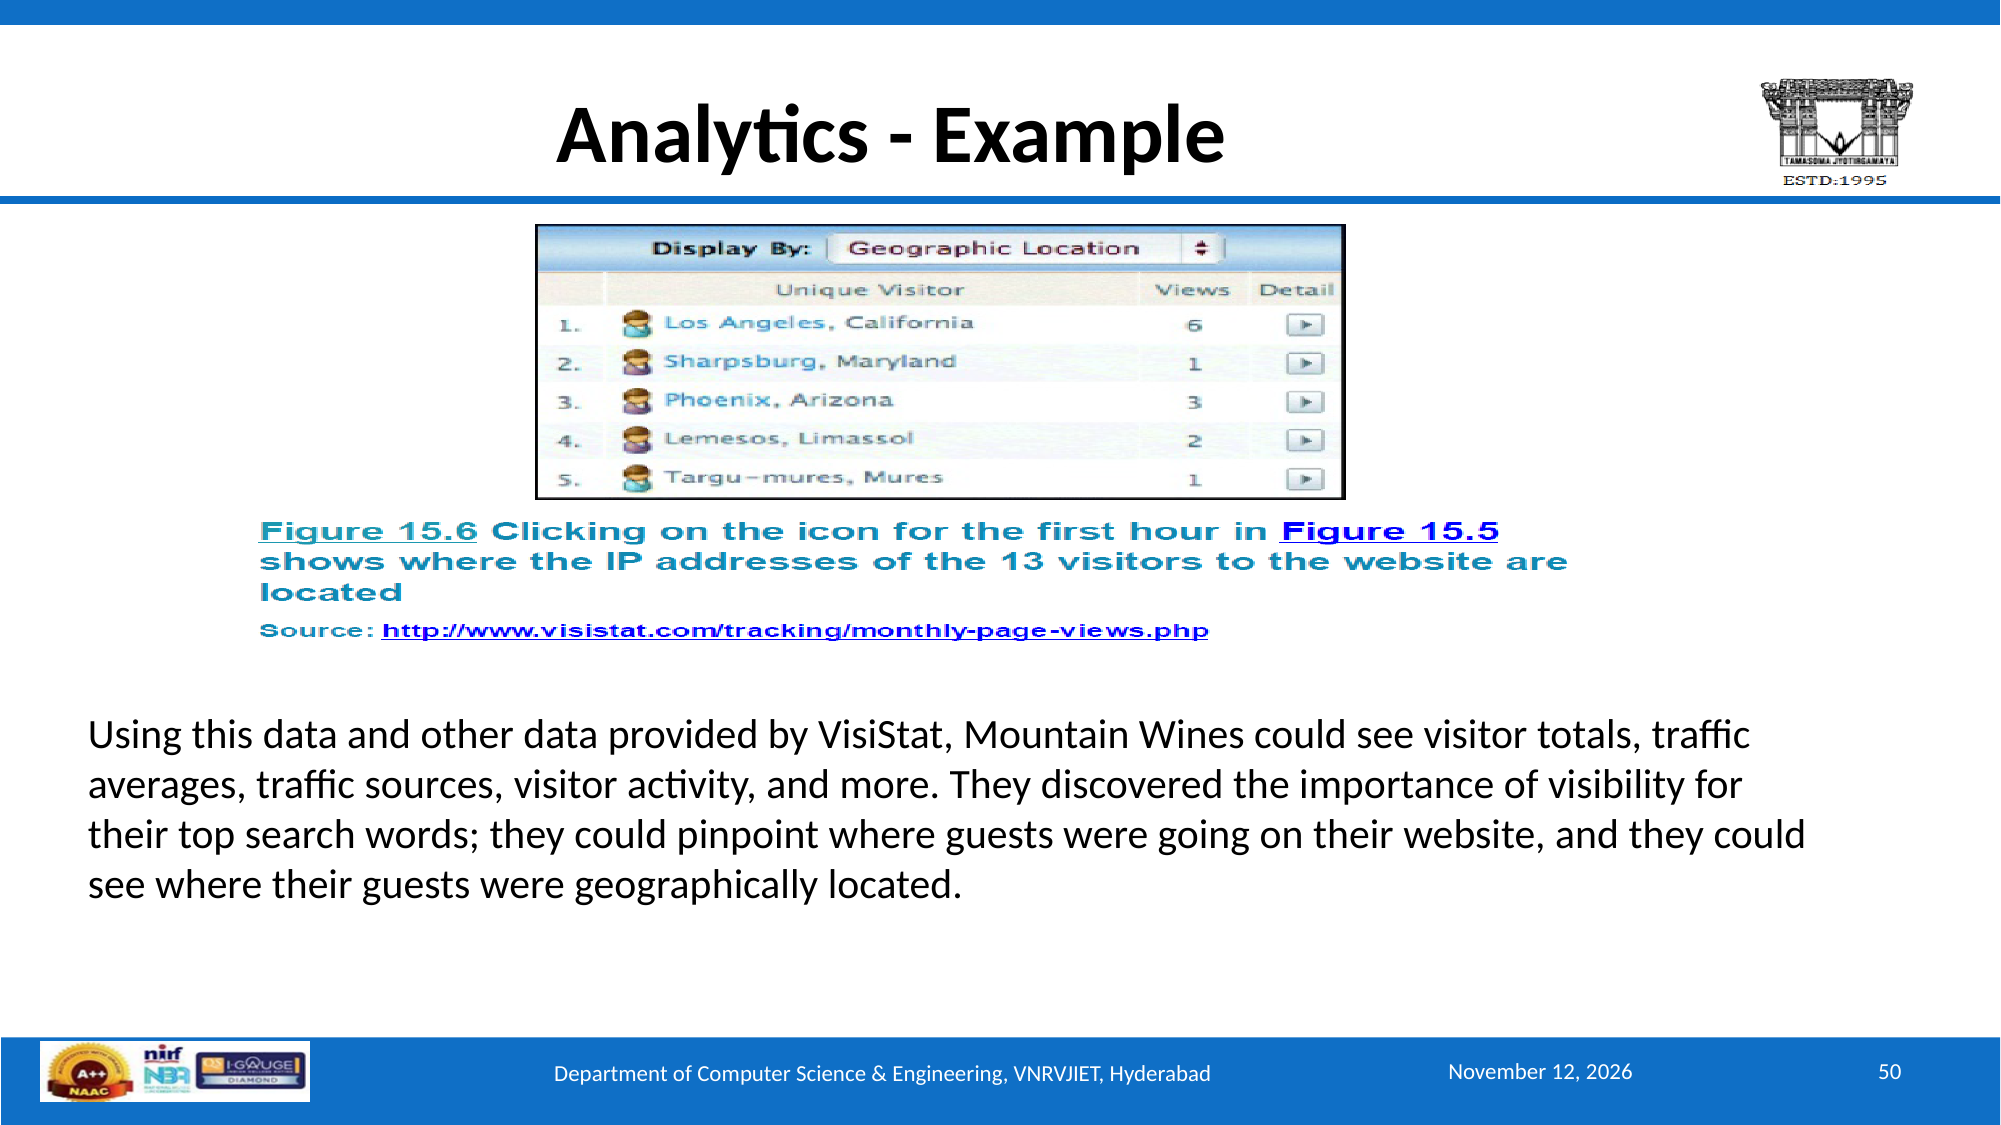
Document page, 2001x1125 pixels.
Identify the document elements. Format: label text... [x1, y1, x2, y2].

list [249, 221, 1584, 648]
picture [1750, 70, 1934, 194]
slide_number 50 [1749, 1040, 1917, 1100]
text_box Using this data and other data provided by VisiStat, Mountain Wines could see visitor totals, traffic averages, traffic sources, visitor activity, and more. They discovered the importance of visibility for their top search words; they could pinpoint where guests were going on their website, and they could see where their guests were geographically located. [73, 699, 1834, 915]
picture [40, 1041, 310, 1102]
title Analytics - Example [33, 57, 1750, 200]
footer Department of Computer Science & Engineering, VNRVJIET, Hyderabad [333, 1041, 1434, 1102]
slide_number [1433, 1040, 1734, 1100]
